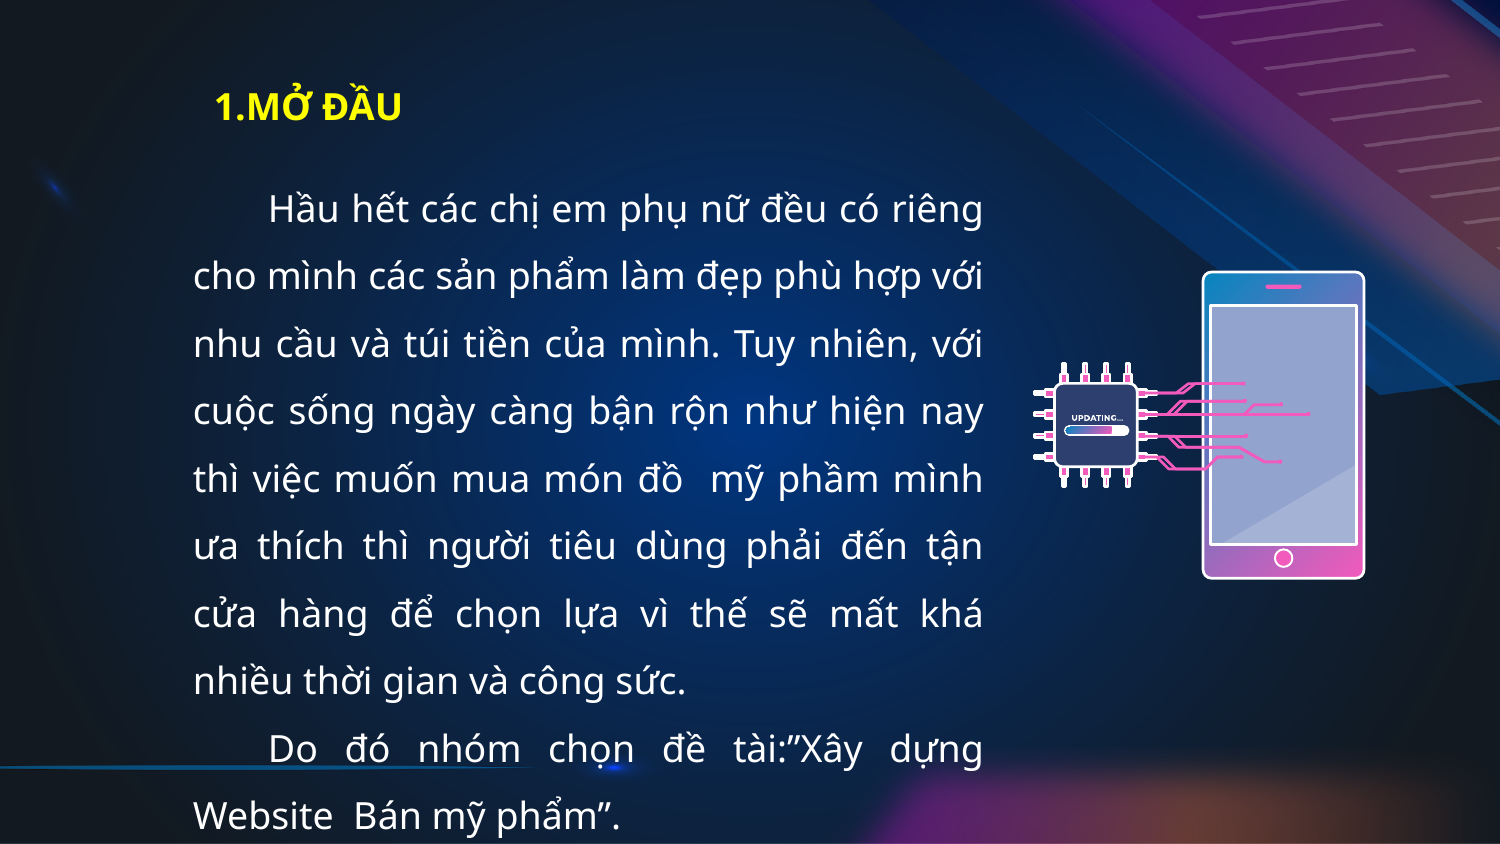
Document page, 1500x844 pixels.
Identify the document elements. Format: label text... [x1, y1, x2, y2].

picture [0, 0, 1500, 844]
title 1.MỞ ĐẦU [198, 57, 660, 144]
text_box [1034, 271, 1365, 579]
text_box Hầu hết các chị em phụ nữ đều có riêng cho mình các sản phẩm làm đẹp phù hợp với nhu cầu và túi tiền của mình. Tuy nhiên, với cuộc sống ngày càng bận rộn như hiện nay thì việc muốn mua món đồ mỹ phầm mình ưa thích thì người tiêu dùng phải đến tận cửa hàng để chọn lựa vì thế sẽ mất khá nhiều thời gian và công sức. Do đó nhóm chọn đề tài:”Xây dựng Website Bán mỹ phẩm”. [102, 147, 1000, 828]
